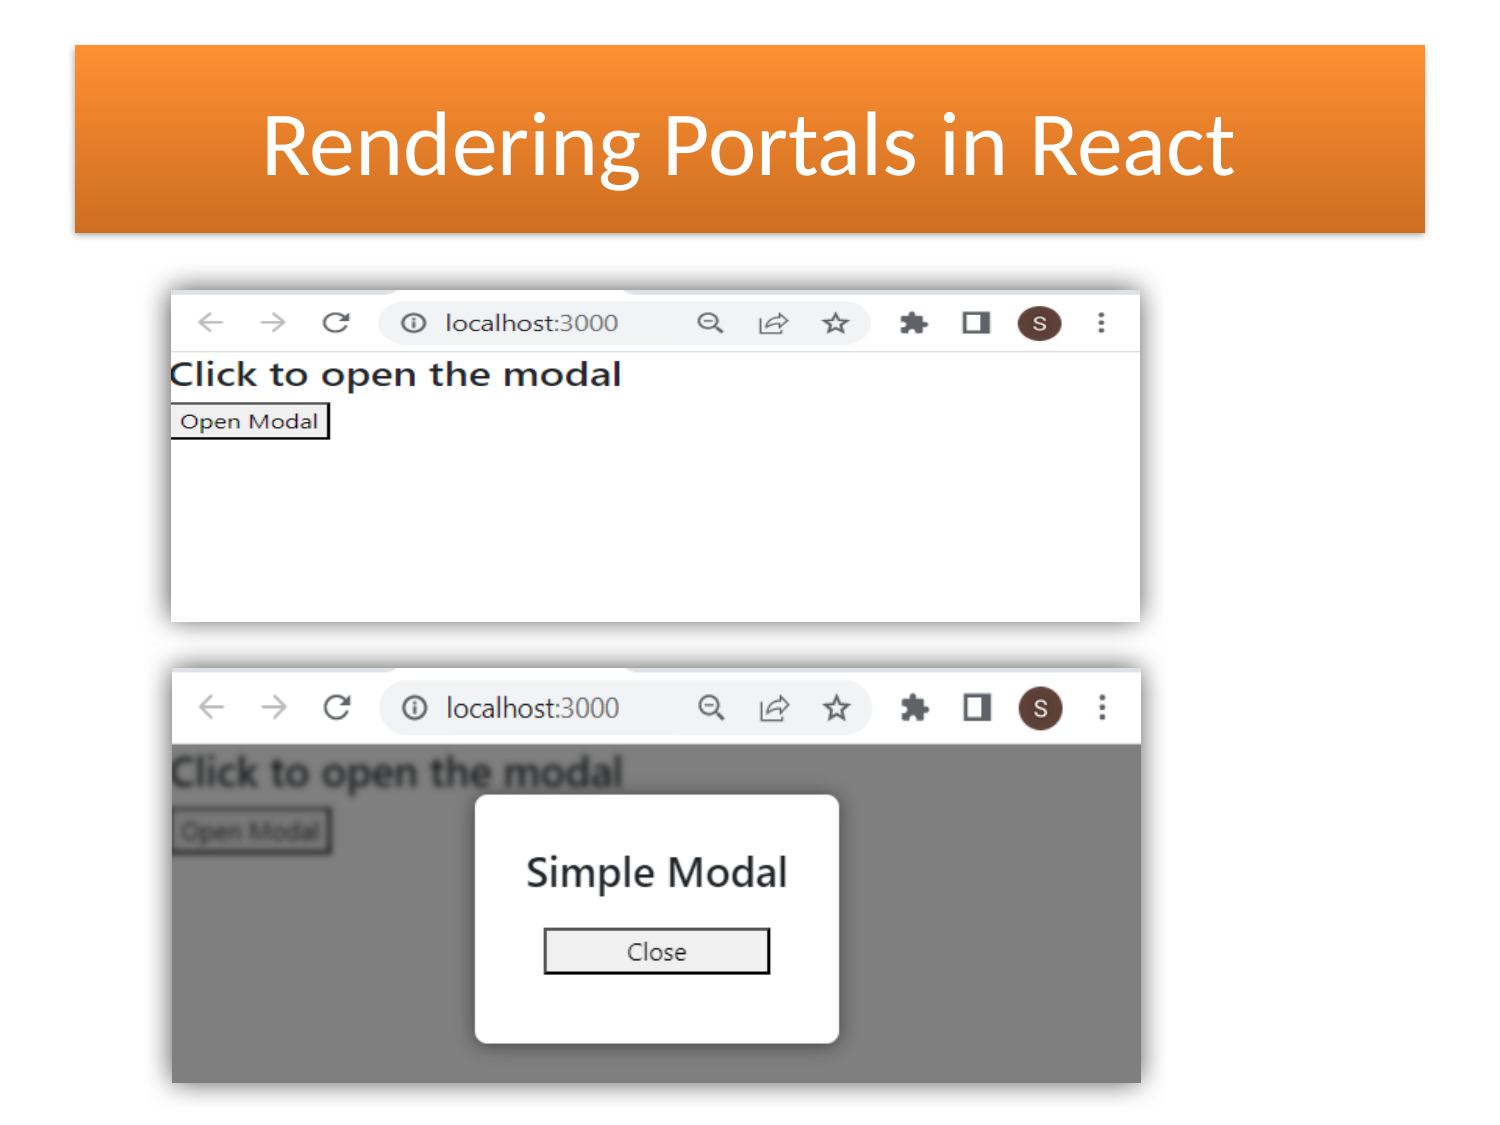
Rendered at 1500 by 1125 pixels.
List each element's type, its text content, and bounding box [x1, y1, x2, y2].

picture [170, 290, 1141, 622]
title Rendering Portals in React [75, 45, 1425, 233]
picture [171, 668, 1142, 1084]
